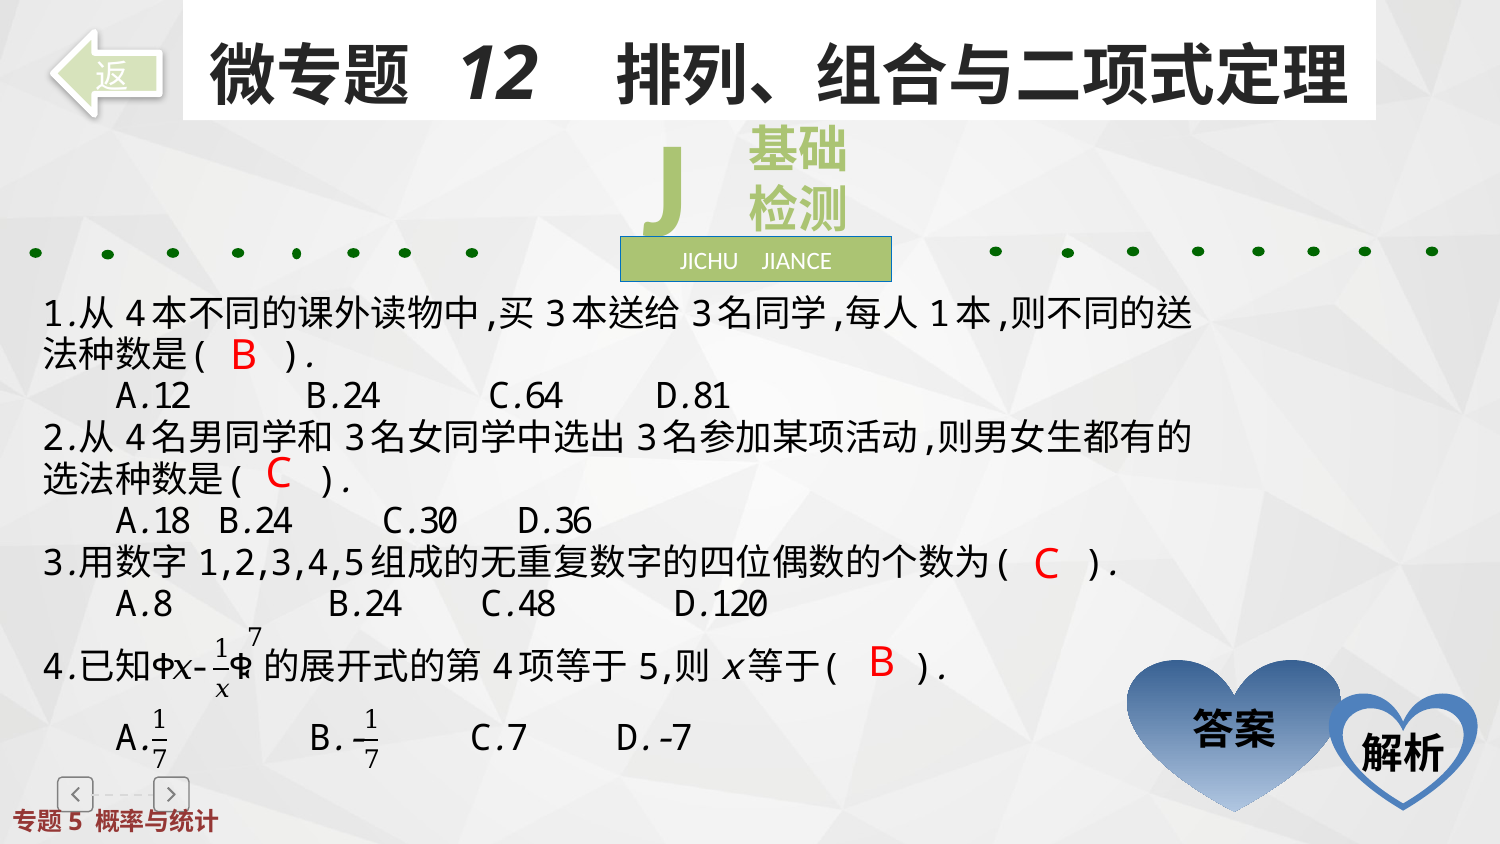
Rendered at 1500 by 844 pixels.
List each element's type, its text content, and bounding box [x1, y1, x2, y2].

text_box 答案 [1186, 657, 1343, 814]
text_box 返 [49, 29, 163, 89]
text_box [29, 90, 1439, 283]
text_box 解析 [1326, 691, 1480, 813]
text_box 微专题 12 排列、组合与二项式定理 [181, 0, 1378, 89]
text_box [41, 292, 1216, 777]
picture [0, 0, 1500, 844]
